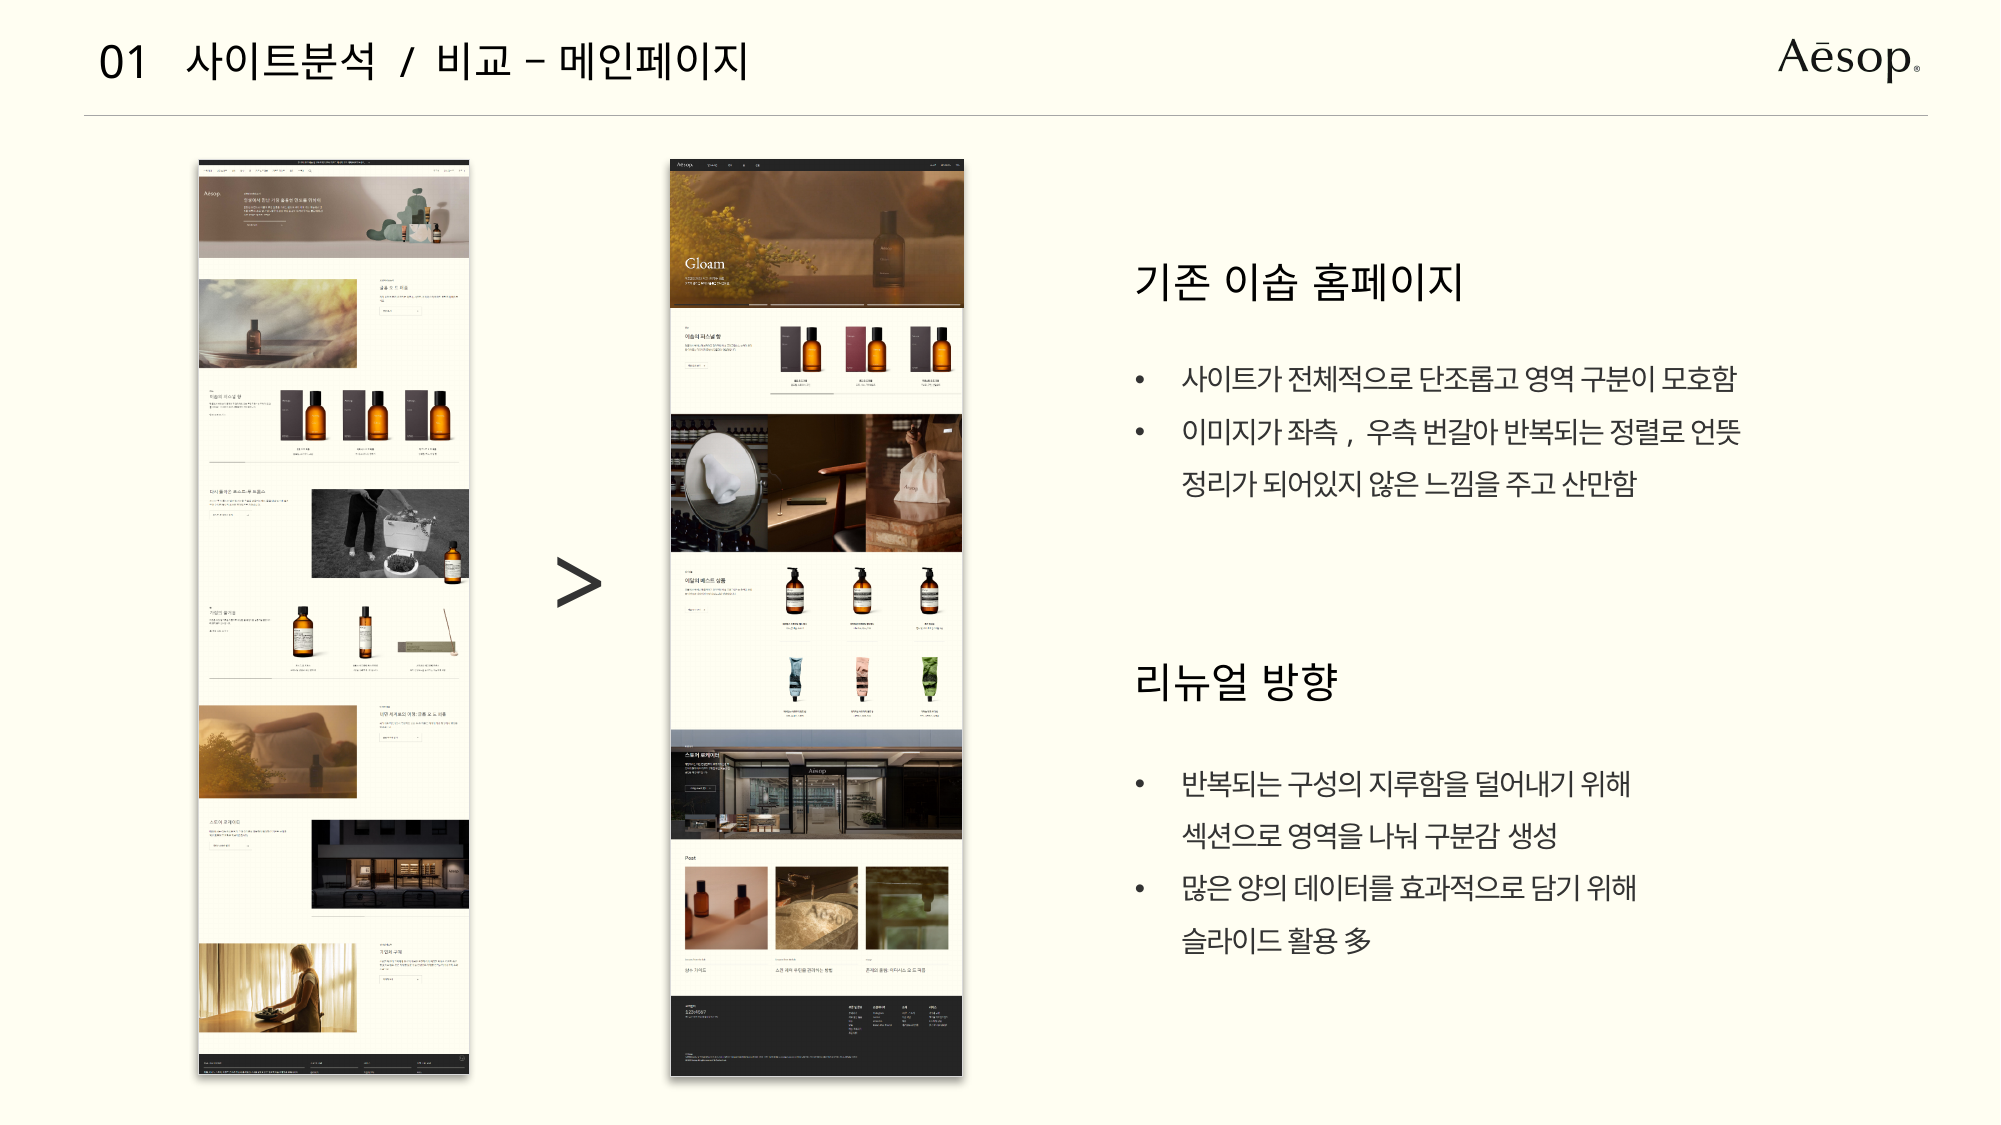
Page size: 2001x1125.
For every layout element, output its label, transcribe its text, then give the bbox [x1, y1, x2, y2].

picture [198, 159, 470, 1075]
text_box > [533, 508, 634, 649]
picture [1759, 7, 1939, 115]
text_box 사이트가 전체적으로 단조롭고 영역 구분이 모호함 이미지가 좌측, 우측 번갈아 반복되는 정렬로 언뜻 정리가 되어있지 않은 느낌을 주고 산만함 [1120, 336, 1788, 509]
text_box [669, 159, 964, 1078]
text_box 반복되는 구성의 지루함을 덜어내기 위해 섹션으로 영역을 나눠 구분감 생성 많은 양의 데이터를 효과적으로 담기 위해 슬라이드 활용 多 [1120, 740, 1750, 1018]
text_box 기존 이솝 홈페이지 [1120, 249, 1807, 315]
text_box 01 [83, 25, 199, 96]
text_box 사이트분석 / 비교 – 메인페이지 [170, 28, 906, 93]
text_box 리뉴얼 방향 [1120, 649, 1807, 715]
